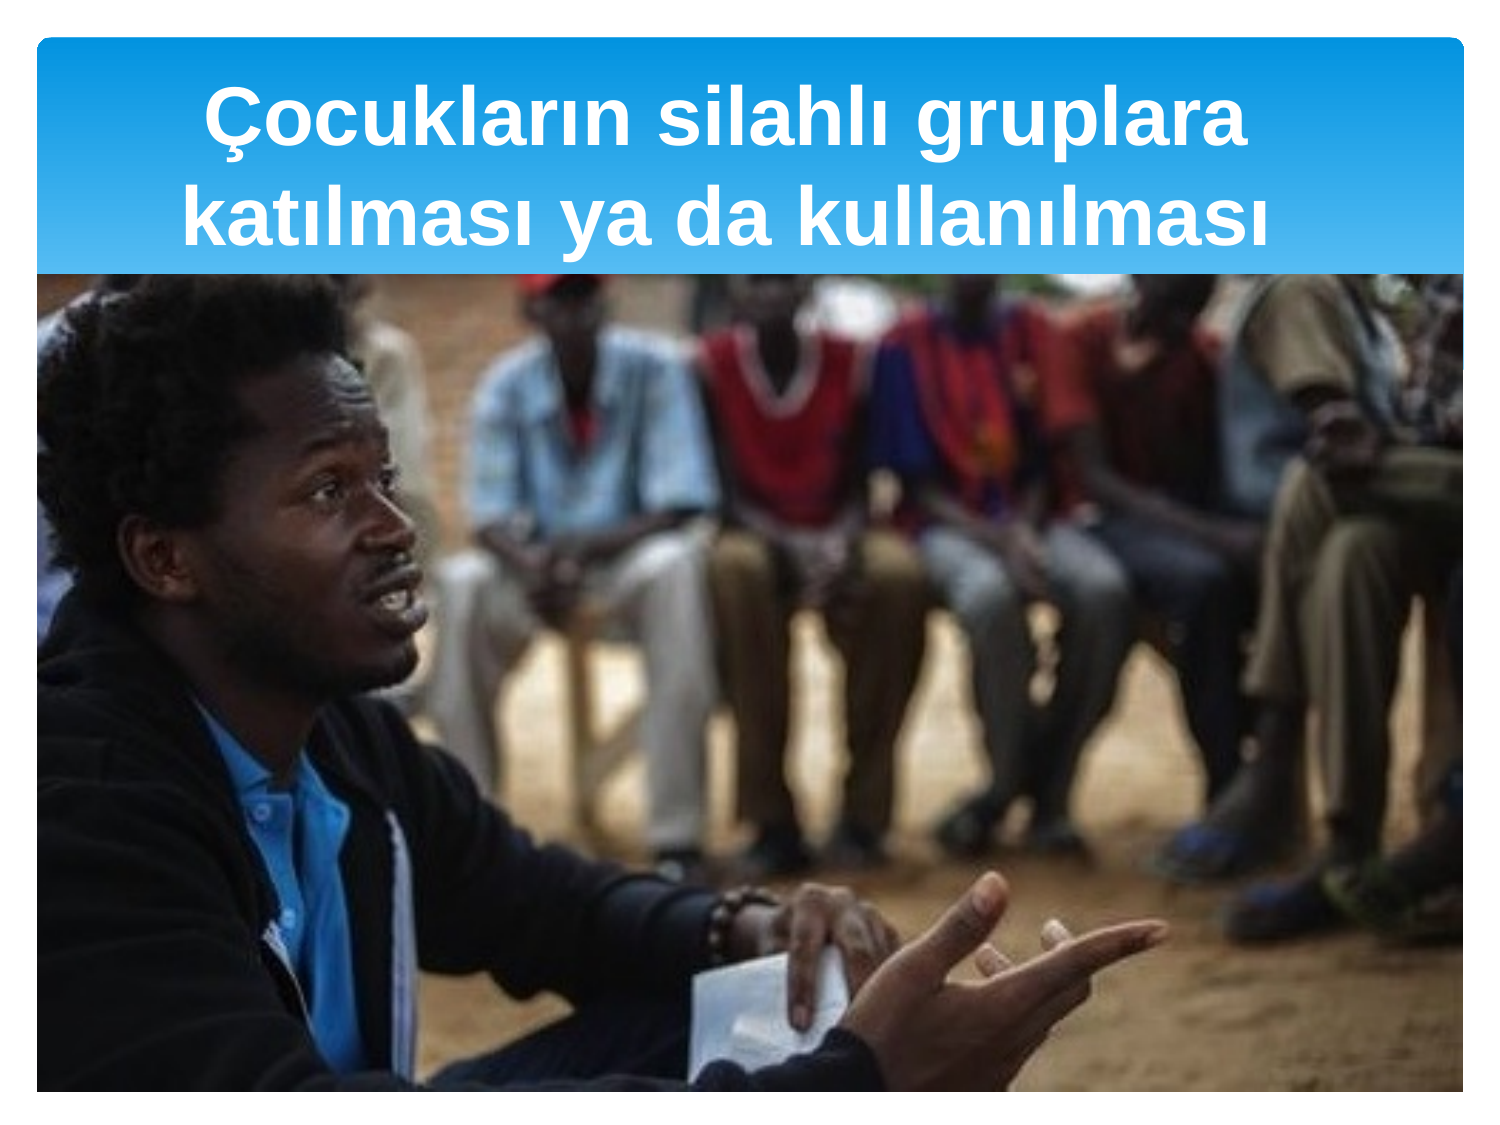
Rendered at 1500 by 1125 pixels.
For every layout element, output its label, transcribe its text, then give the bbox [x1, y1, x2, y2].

picture [37, 274, 1463, 1092]
title Çocukların silahlı gruplara katılması ya da kullanılması [0, 62, 1438, 263]
